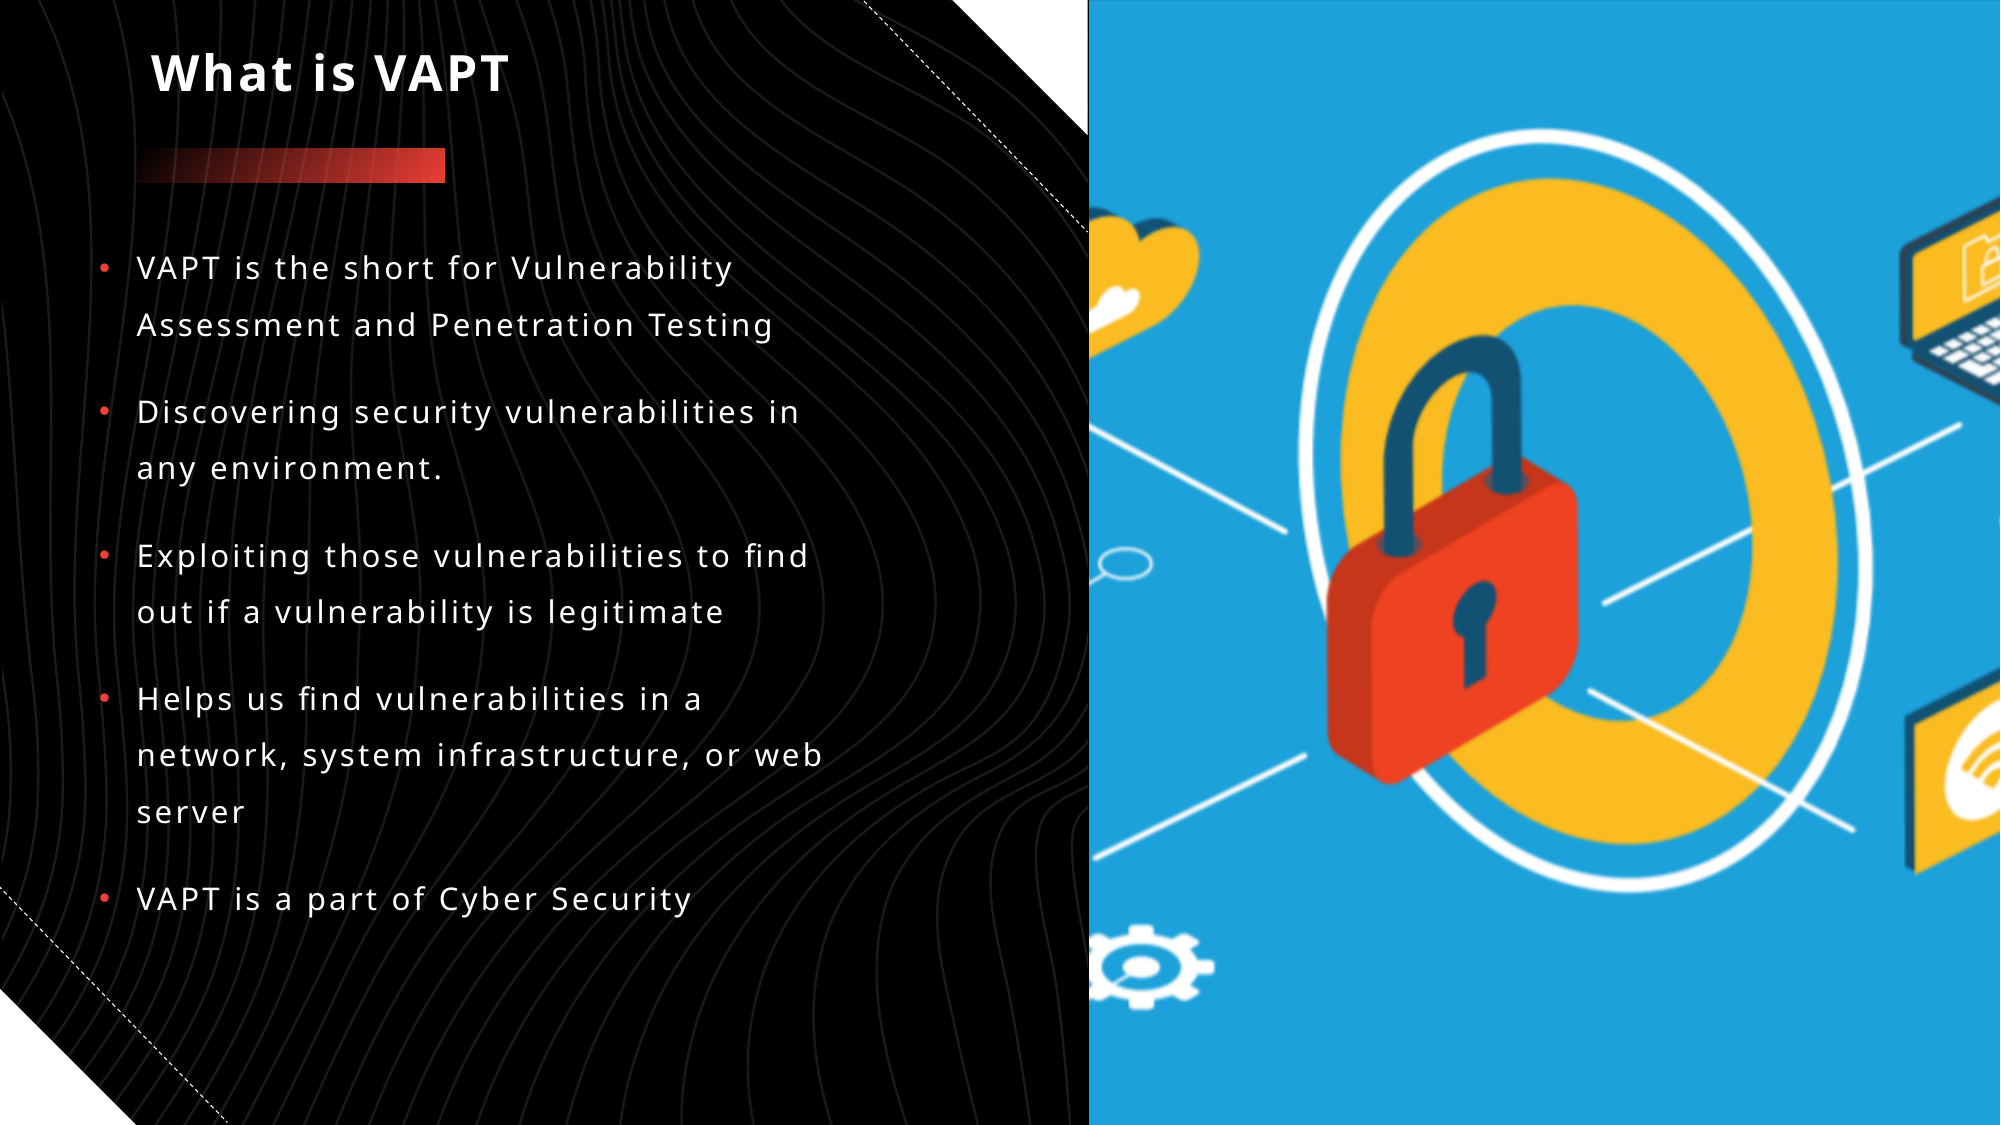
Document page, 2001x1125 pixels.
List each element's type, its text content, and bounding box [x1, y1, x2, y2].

list VAPT is the short for Vulnerability Assessment and Penetration Testing Discovering security vulnerabilities in any environment. Exploiting those vulnerabilities to find out if a vulnerability is legitimate Helps us find vulnerabilities in a network, system infrastructure, or web server VAPT is a part of Cyber Security [84, 222, 882, 961]
title What is VAPT [136, 27, 934, 124]
picture [1089, 0, 2000, 1125]
